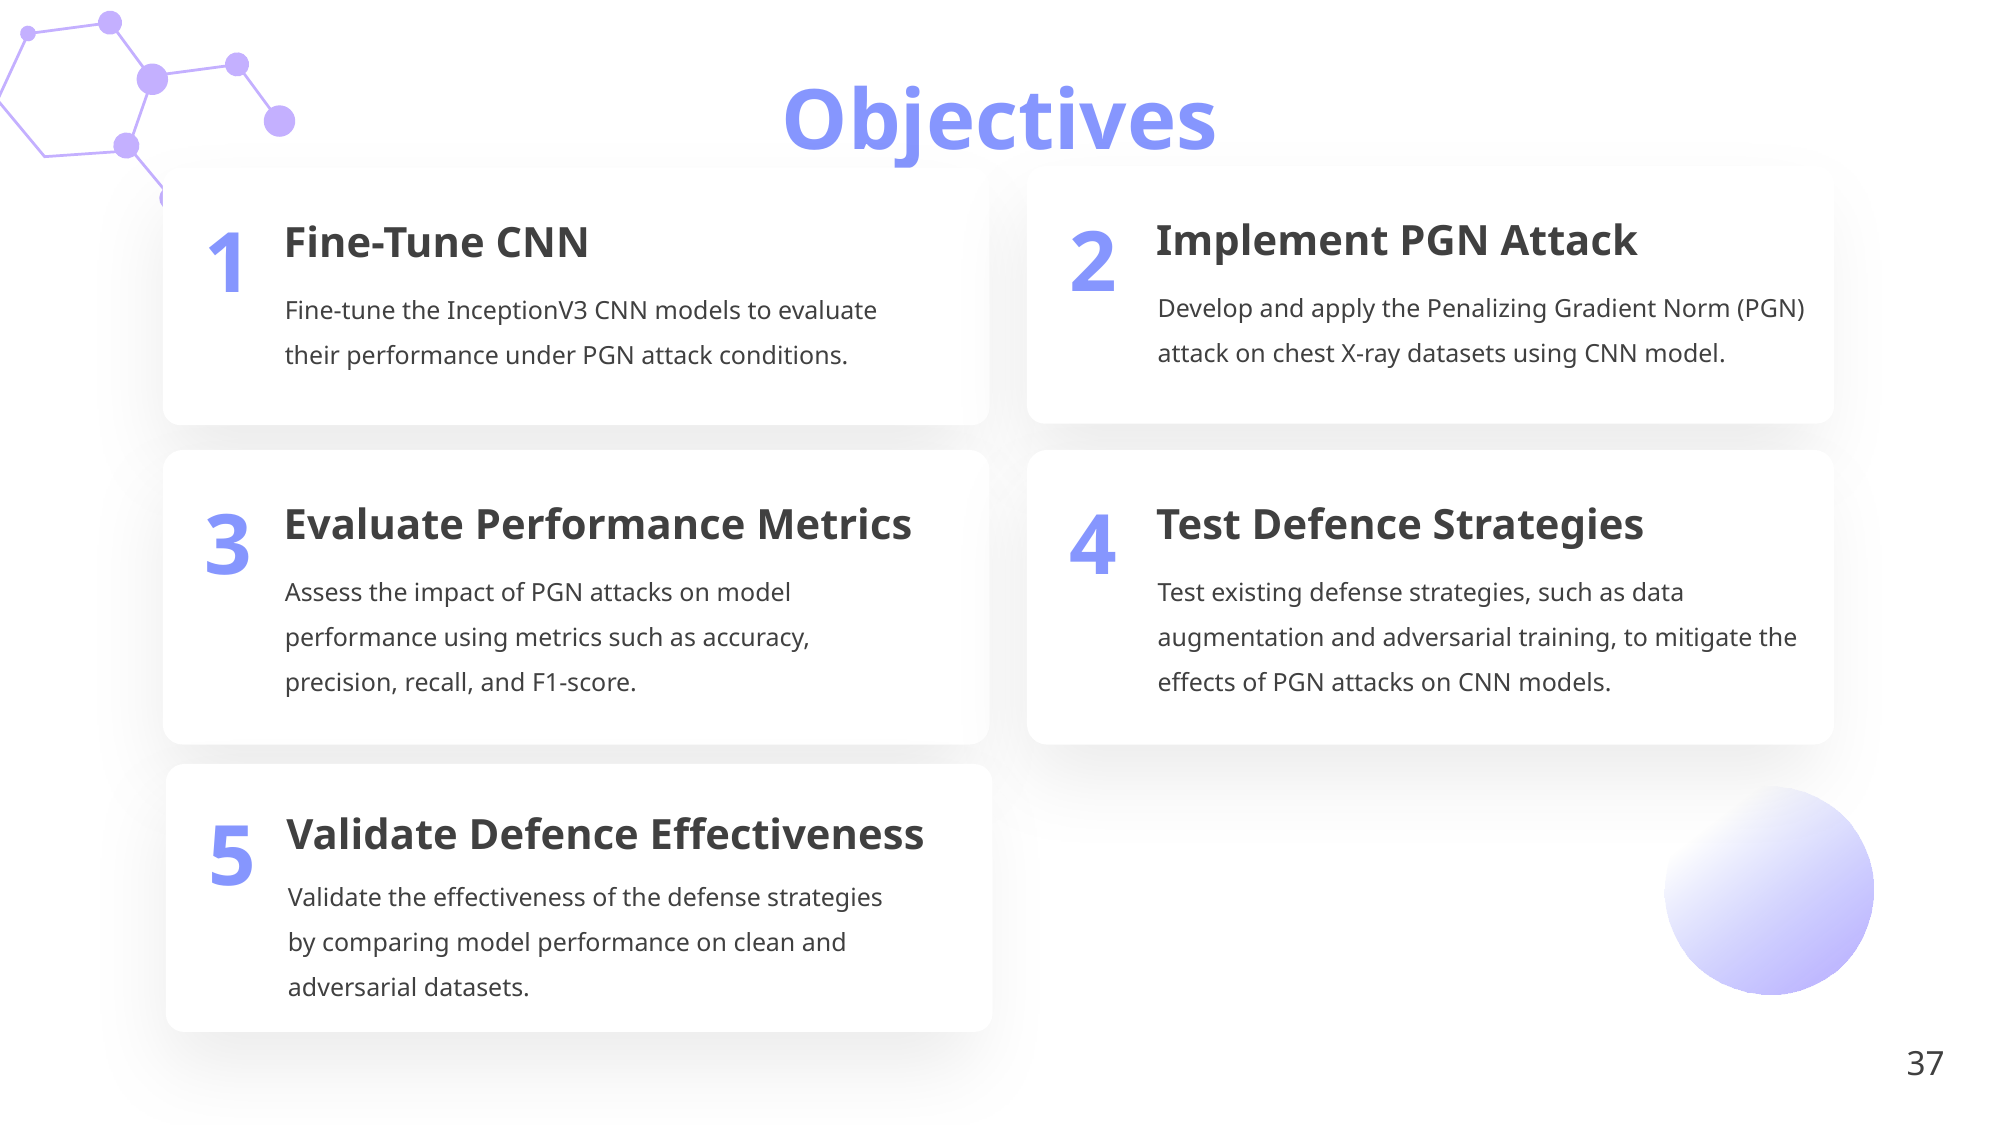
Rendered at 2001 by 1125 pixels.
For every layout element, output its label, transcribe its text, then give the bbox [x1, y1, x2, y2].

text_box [165, 763, 993, 1032]
text_box Objectives [500, 58, 1500, 174]
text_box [1026, 449, 1835, 745]
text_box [1026, 166, 1835, 424]
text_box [162, 449, 990, 745]
text_box [1664, 786, 1874, 995]
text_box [162, 167, 990, 426]
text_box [0, 5, 295, 216]
